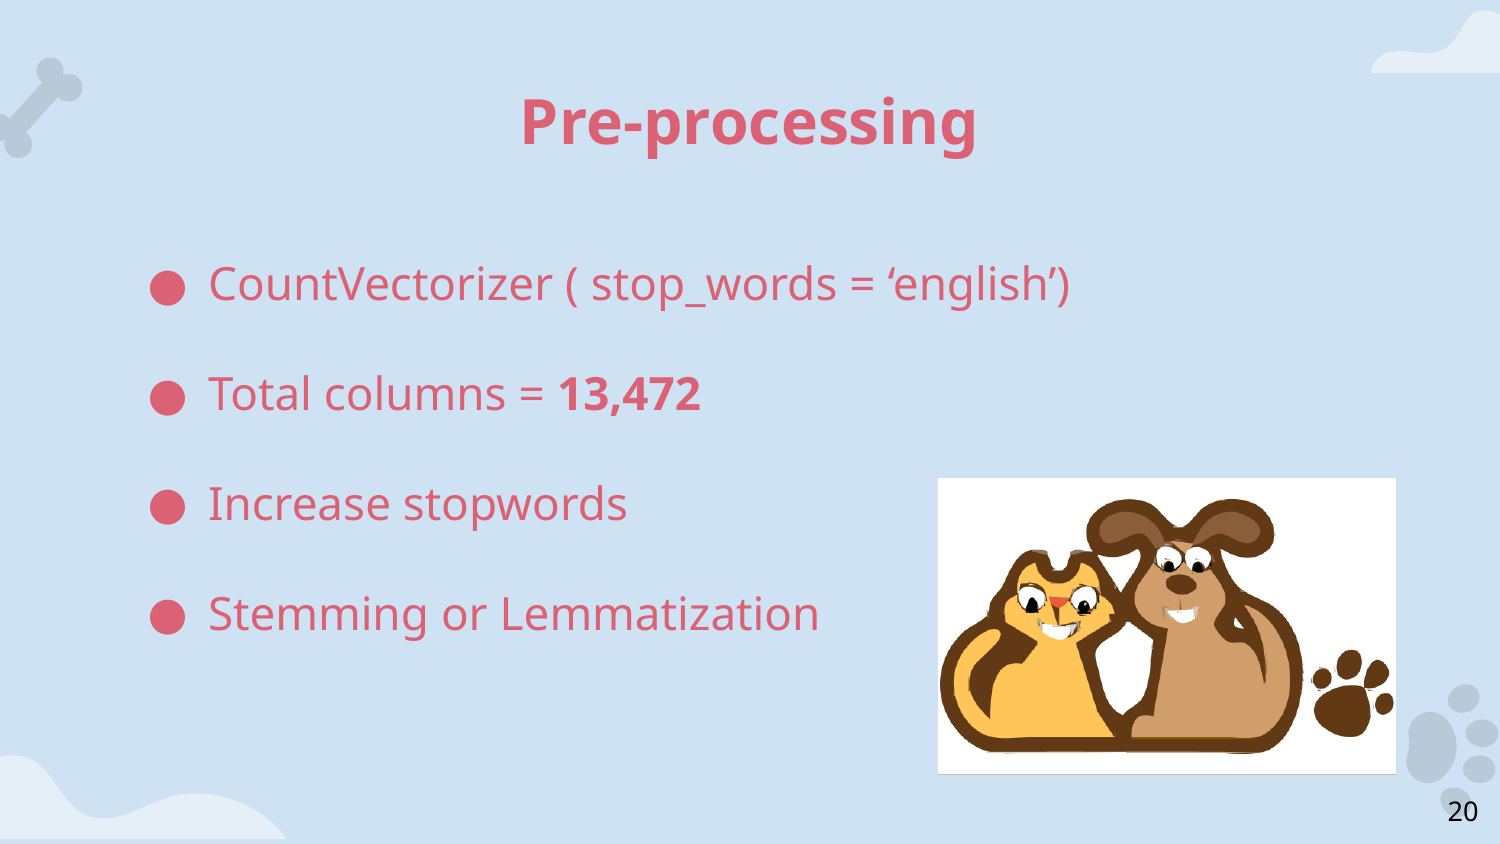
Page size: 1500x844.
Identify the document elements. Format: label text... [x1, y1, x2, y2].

slide_number ‹#› [1403, 779, 1494, 844]
list CountVectorizer ( stop_words = ‘english’) Total columns = 13,472 Increase stopwords Stemming or Lemmatization [118, 166, 1382, 728]
title Pre-processing [118, 72, 1382, 166]
picture [938, 406, 1396, 844]
